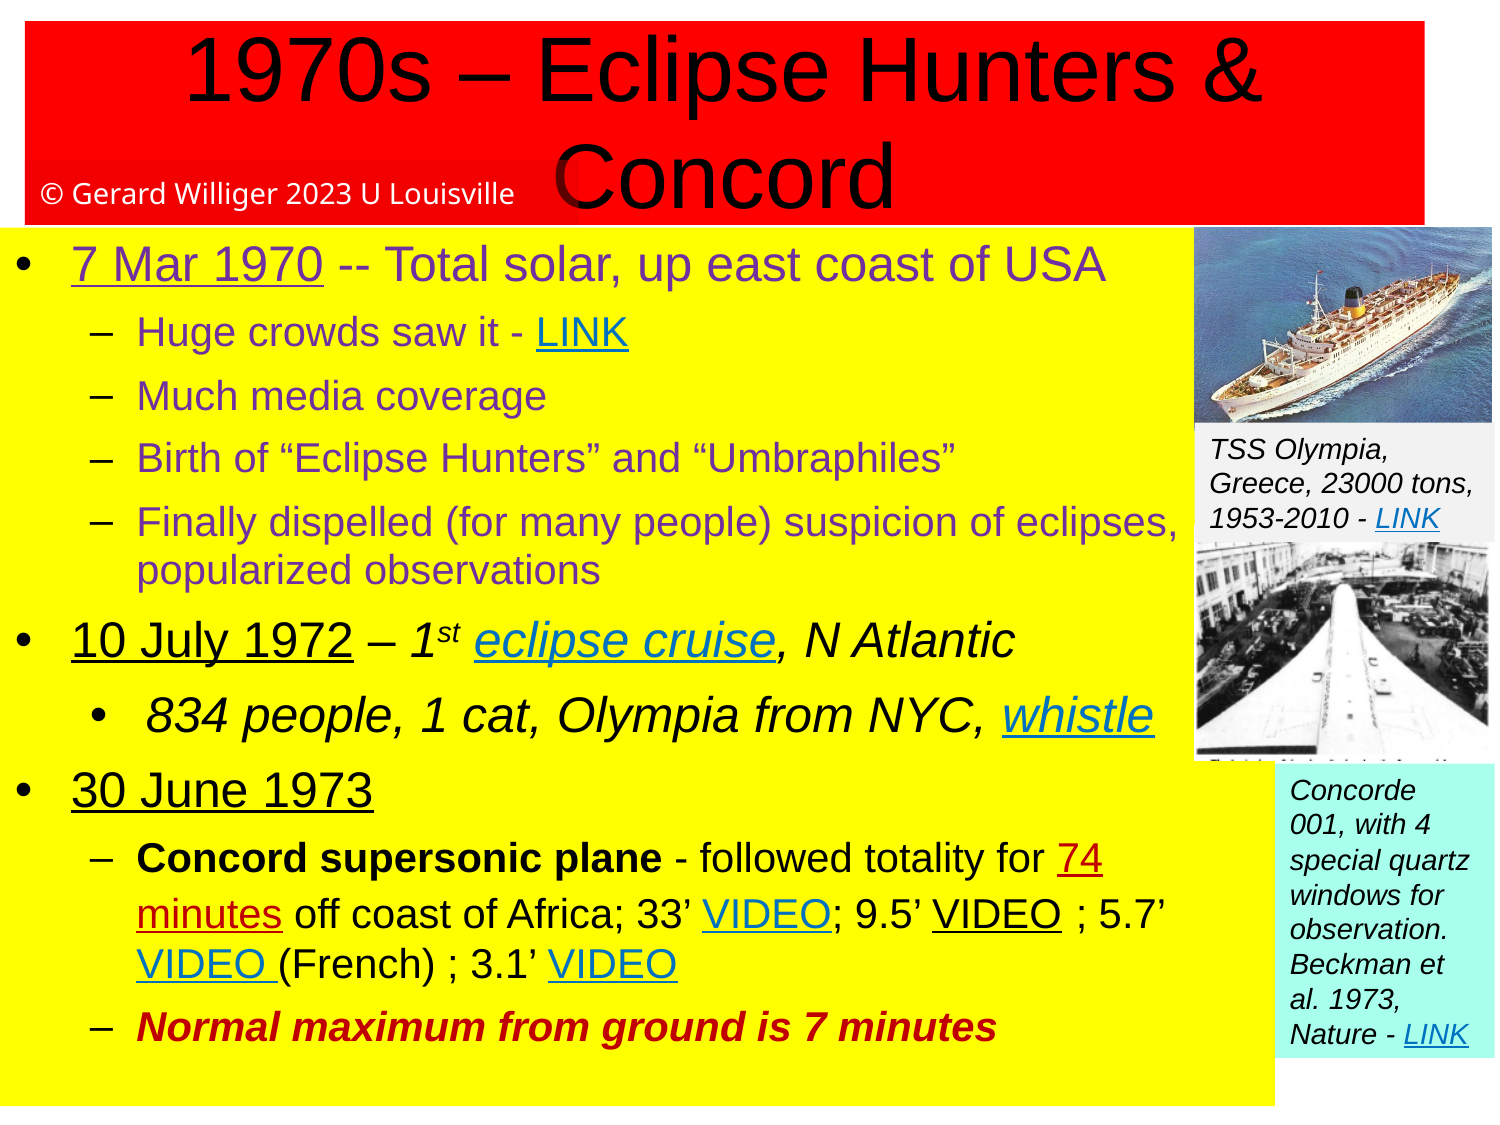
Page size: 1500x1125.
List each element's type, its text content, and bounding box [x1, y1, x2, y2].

title 1970s – Eclipse Hunters & Concord [24, 21, 1425, 225]
text_box © Gerard Williger 2023 U Louisville [24, 159, 579, 225]
picture [1194, 227, 1493, 432]
list 7 Mar 1970 -- Total solar, up east coast of USA Huge crowds saw it - LINK Much media coverage Birth of “Eclipse Hunters” and “Umbraphiles” Finally dispelled (for many people) suspicion of eclipses, popularized observations 10 July 1972 – 1st eclipse cruise, N Atlantic 834 people, 1 cat, Olympia from NYC, whistle 30 June 1973 Concord supersonic plane - followed totality for 74 minutes off coast of Africa; 33’ VIDEO; 9.5’ VIDEO ; 5.7’ VIDEO (French) ; 3.1’ VIDEO Normal maximum from ground is 7 minutes [0, 227, 1275, 1107]
picture [1194, 525, 1500, 761]
text_box Concorde 001, with 4 special quartz windows for observation. Beckman et al. 1973, Nature - LINK [1275, 769, 1495, 1058]
text_box TSS Olympia, Greece, 23000 tons, 1953-2010 - LINK [1194, 437, 1495, 525]
